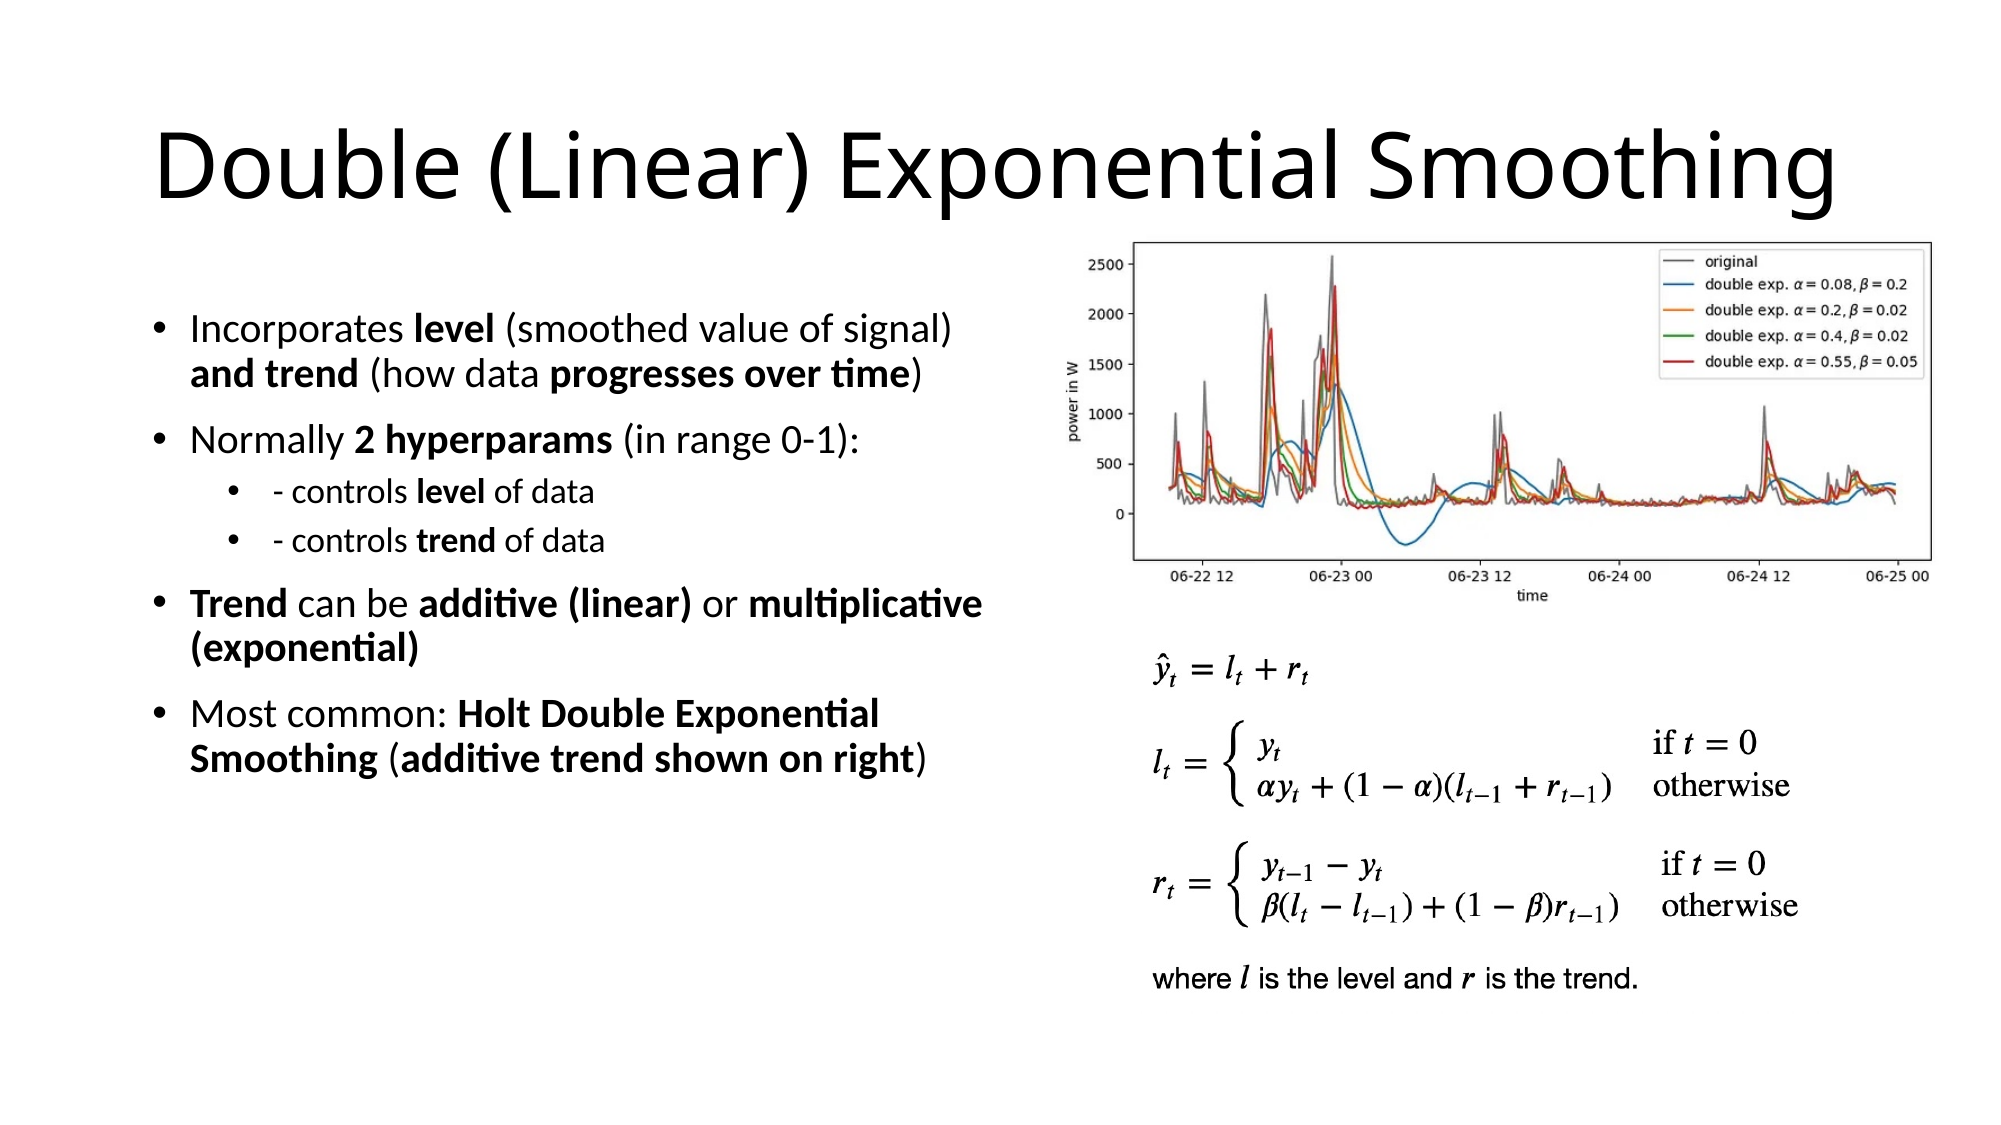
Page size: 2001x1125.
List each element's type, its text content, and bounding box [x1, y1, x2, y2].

picture [1138, 628, 1830, 1014]
picture [1057, 232, 1941, 614]
title Double (Linear) Exponential Smoothing [137, 59, 1863, 278]
